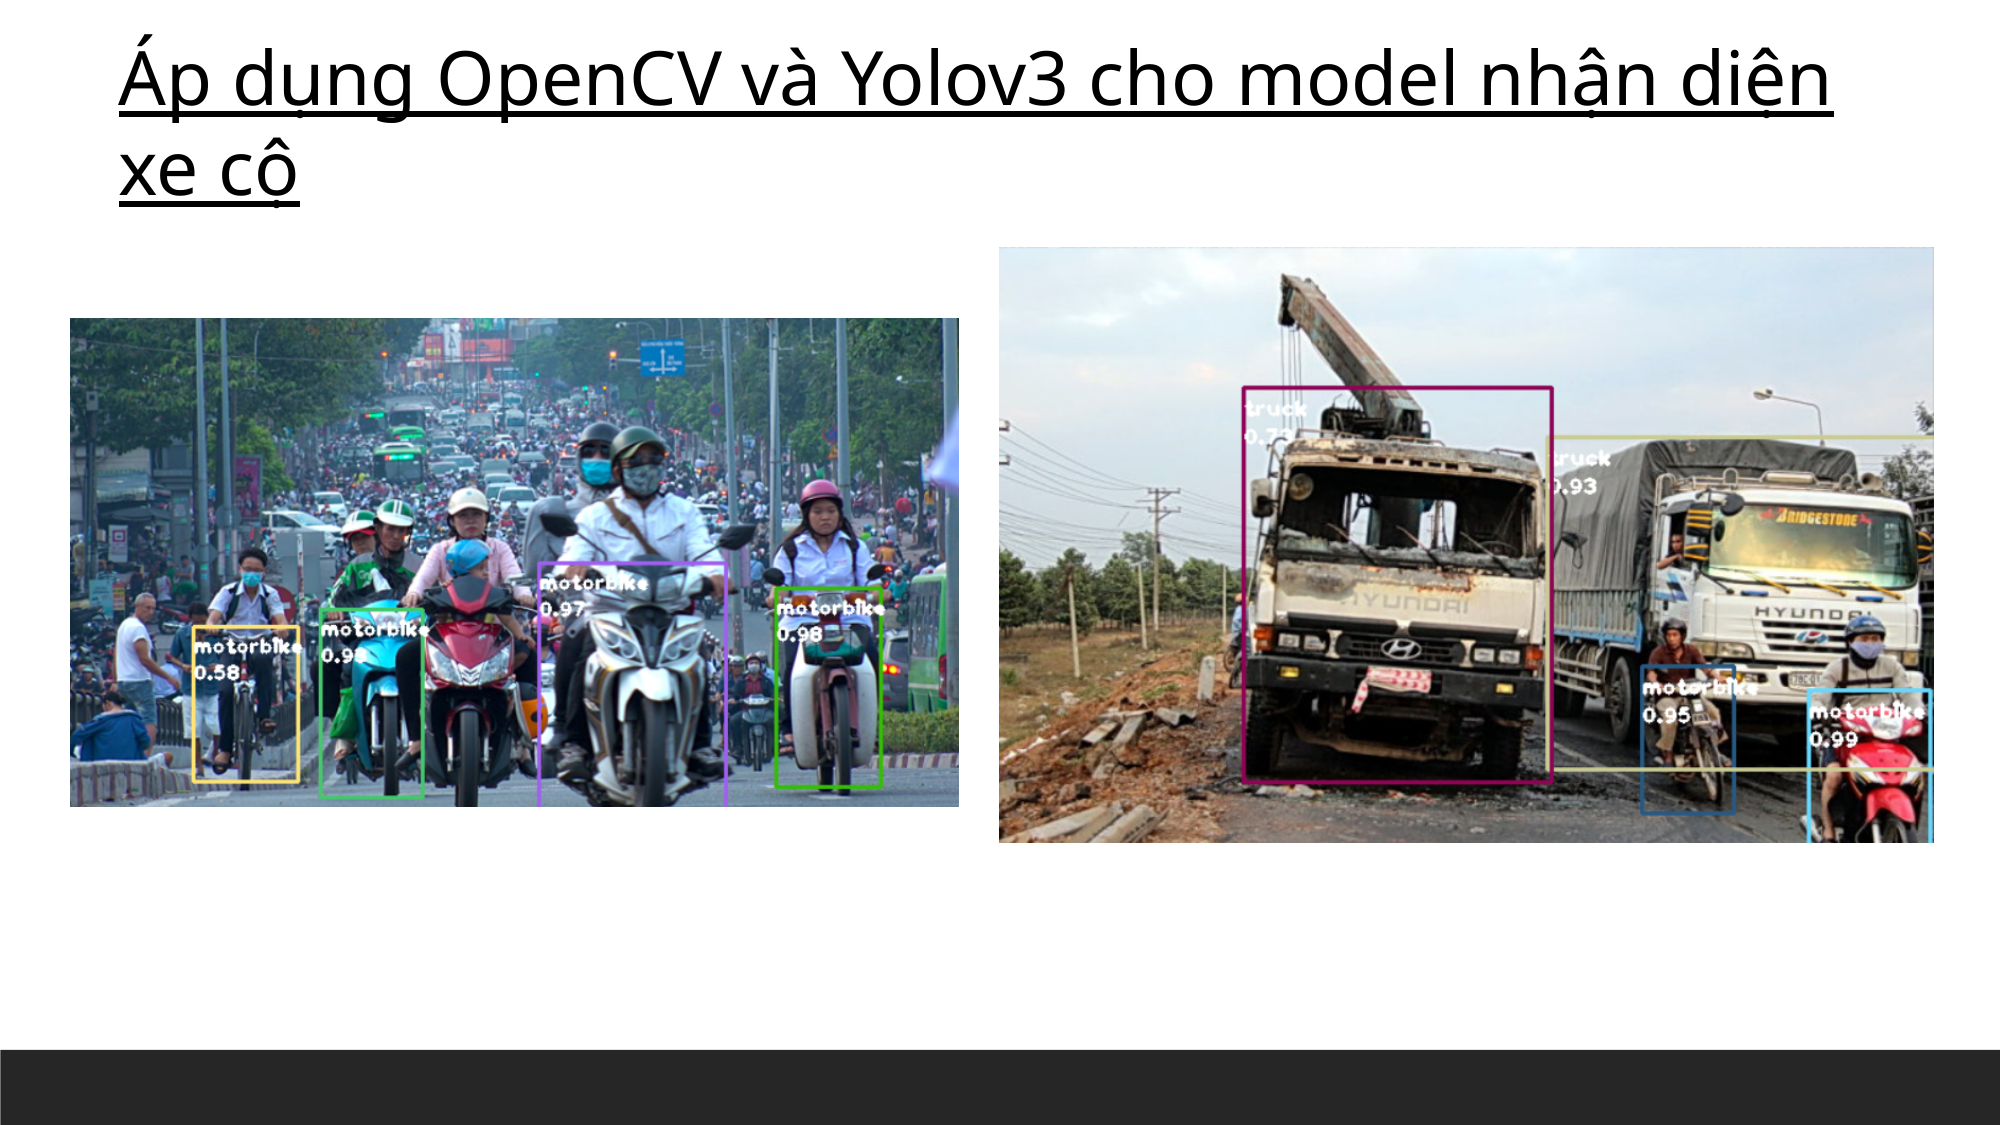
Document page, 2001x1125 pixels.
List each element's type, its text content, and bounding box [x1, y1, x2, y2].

picture [999, 245, 1934, 844]
text_box Áp dụng OpenCV và Yolov3 cho model nhận diện xe cộ [103, 23, 1876, 218]
picture [70, 317, 959, 808]
